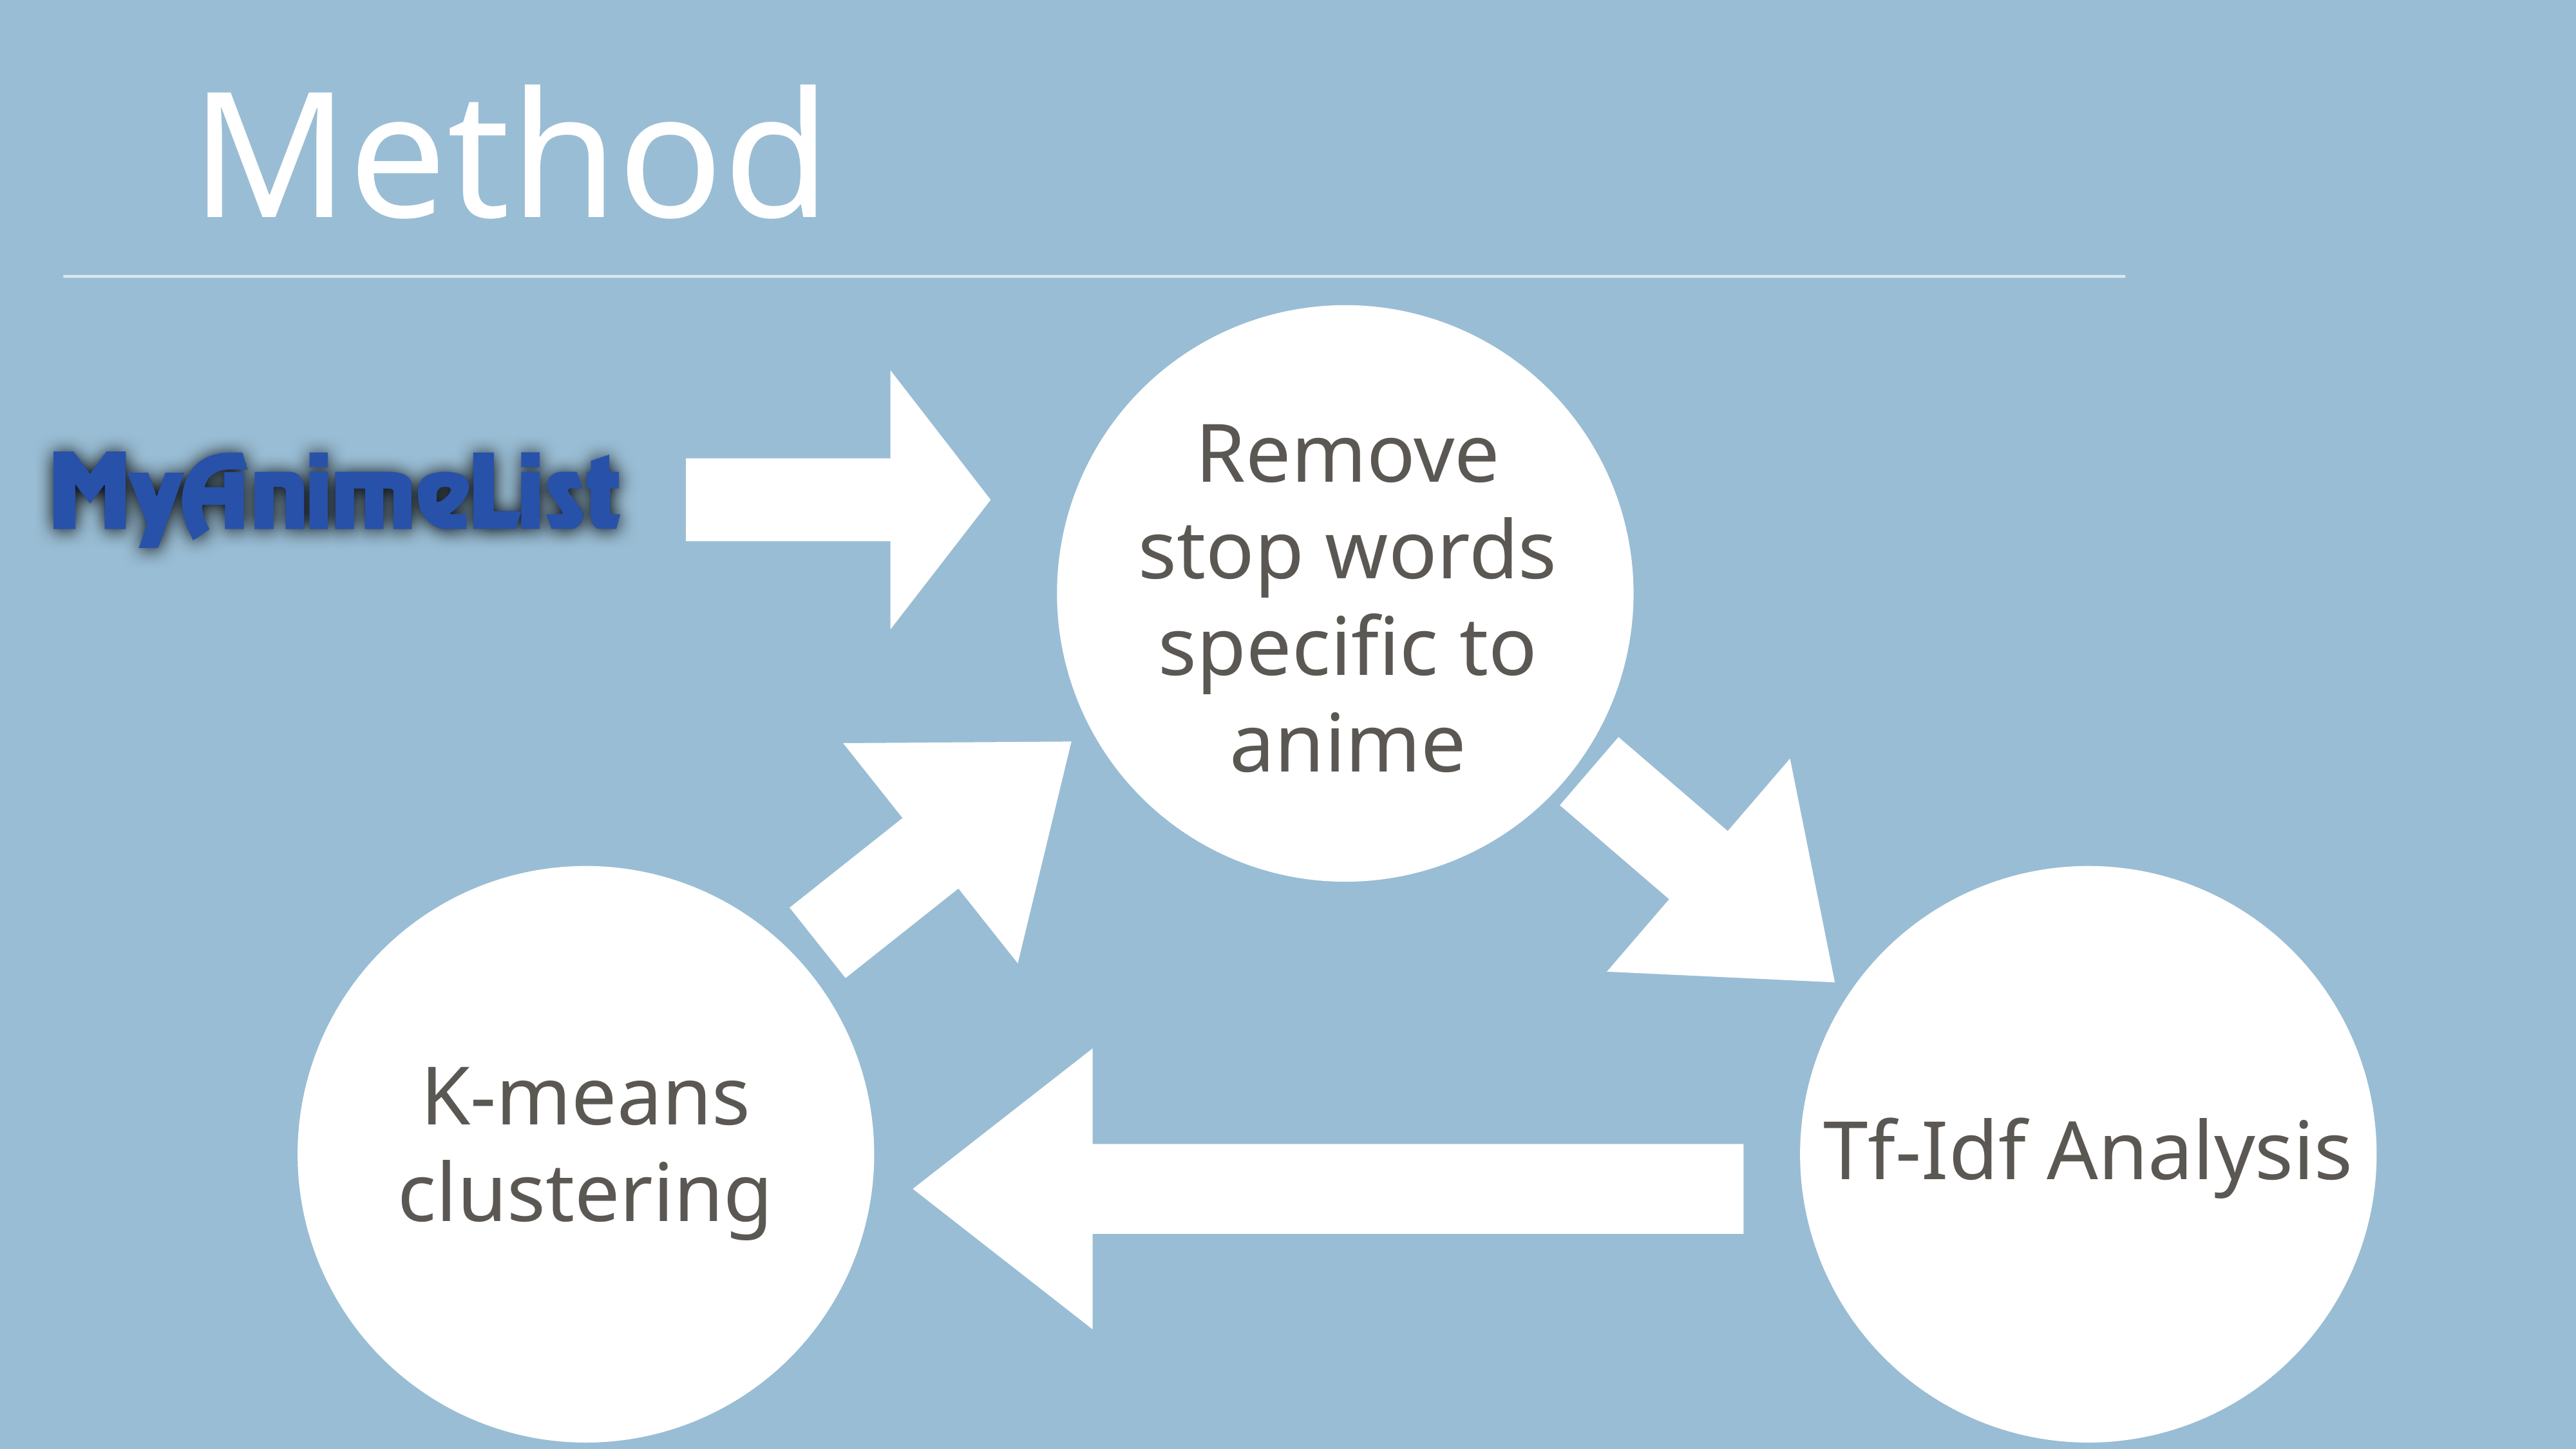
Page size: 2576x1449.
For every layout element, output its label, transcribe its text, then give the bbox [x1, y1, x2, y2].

text_box [1560, 737, 1835, 983]
text_box [1135, 305, 1555, 395]
text_box [321, 866, 850, 1039]
text_box [1137, 793, 1553, 882]
text_box [790, 741, 1072, 978]
text_box [1594, 447, 1634, 740]
text_box [1057, 439, 1102, 748]
text_box [1806, 866, 2371, 1094]
text_box [913, 1048, 1744, 1330]
text_box K-means clustering [281, 1039, 891, 1243]
text_box [311, 1243, 860, 1443]
text_box Tf-Idf Analysis [1611, 1094, 2565, 1202]
text_box Method [0, 37, 1131, 258]
text_box [686, 370, 991, 630]
text_box [1804, 1202, 2373, 1443]
text_box Remove stop words specific to anime [1102, 395, 1594, 793]
picture [53, 451, 620, 549]
